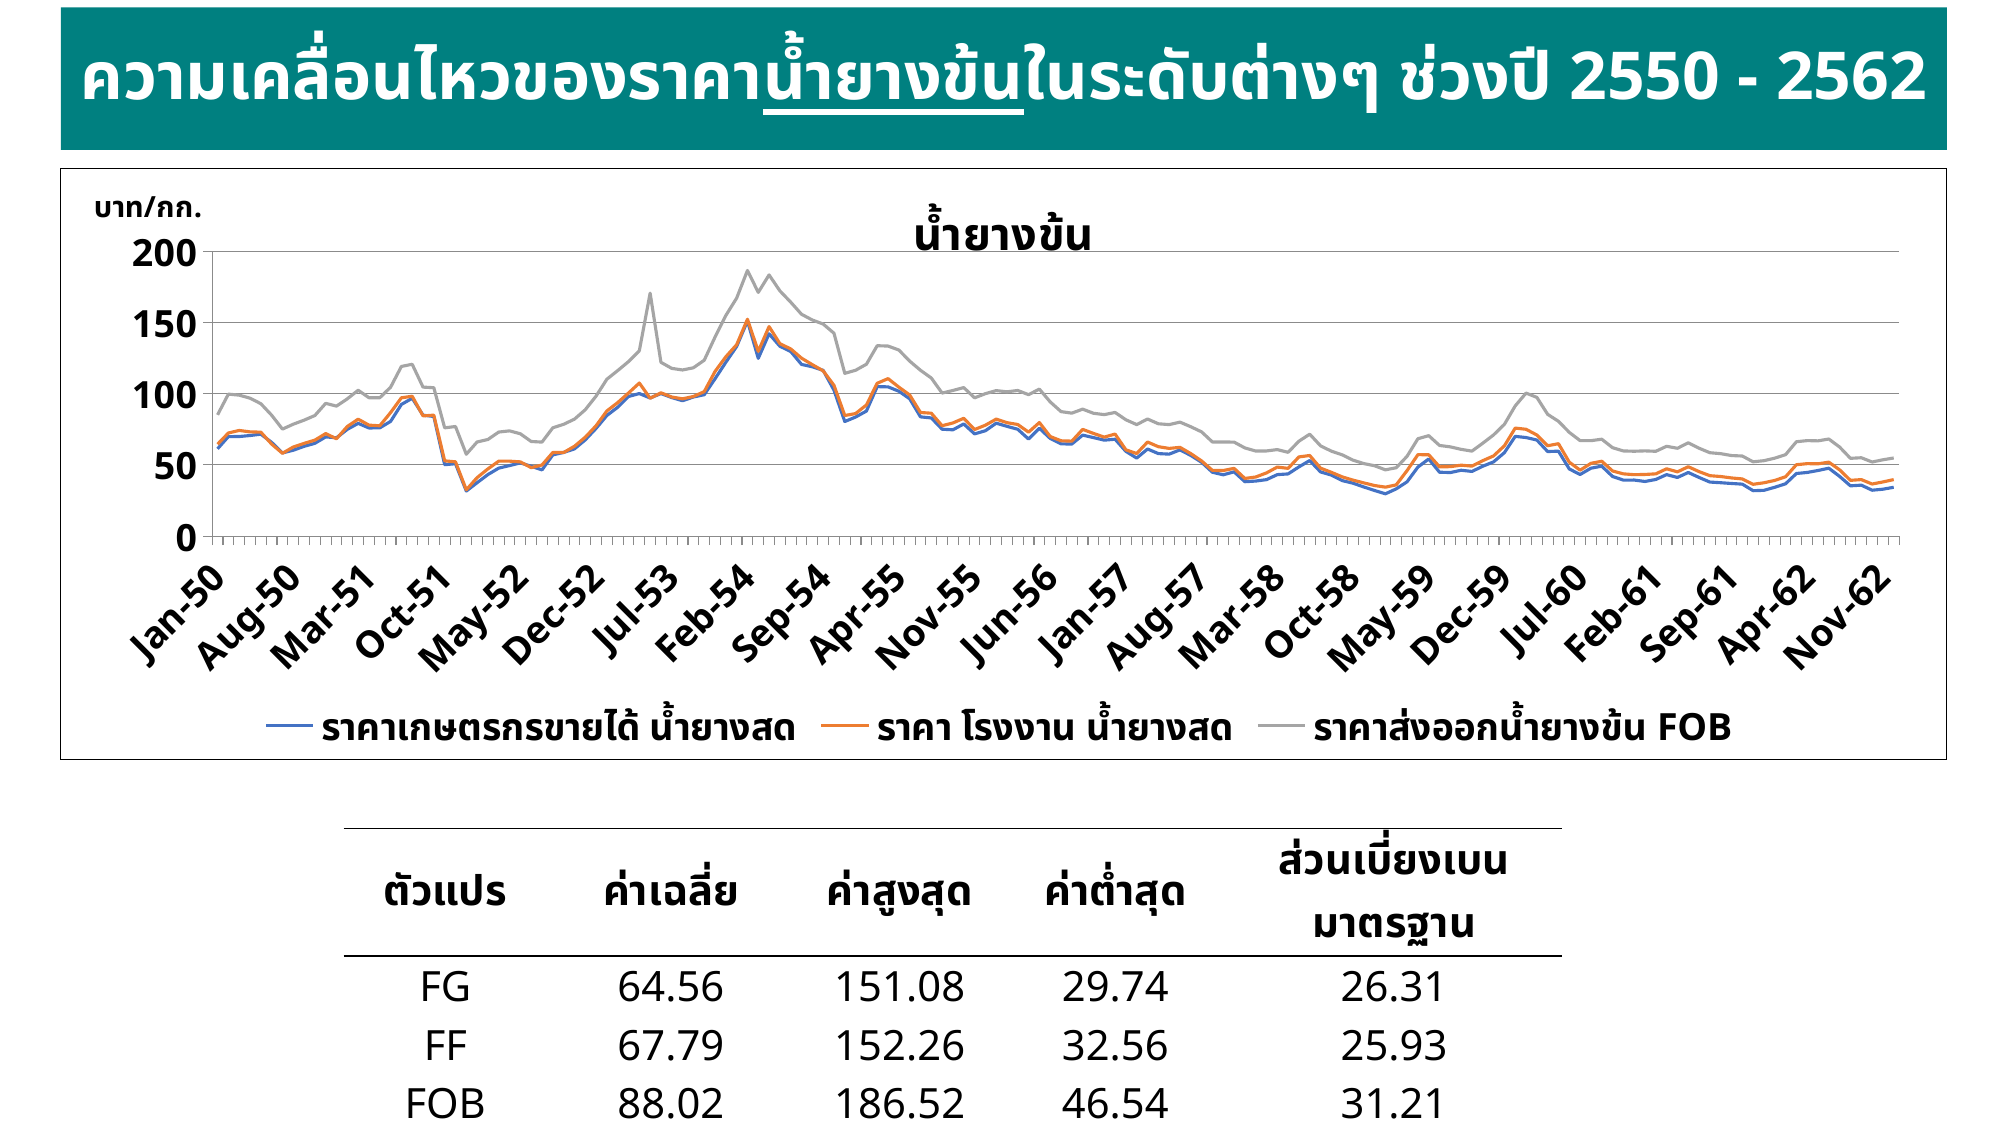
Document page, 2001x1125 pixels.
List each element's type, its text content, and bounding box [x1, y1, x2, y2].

table_cell 32.56 [1005, 1014, 1226, 1072]
table_cell 151.08 [795, 957, 1005, 1014]
table_cell 46.54 [1005, 1072, 1226, 1125]
table_header ตัวแปร [344, 829, 547, 955]
table_cell 186.52 [795, 1072, 1005, 1125]
chart [60, 168, 1947, 760]
table_cell FF [344, 1014, 547, 1072]
table_cell 25.93 [1226, 1014, 1562, 1072]
table_header ค่าเฉลี่ย [547, 829, 795, 955]
table_cell 29.74 [1005, 957, 1226, 1014]
table_cell 26.31 [1226, 957, 1562, 1014]
table_cell 31.21 [1226, 1072, 1562, 1125]
table_header ค่าต่ำสุด [1005, 829, 1226, 955]
table_cell 64.56 [547, 957, 795, 1014]
table_cell 88.02 [547, 1072, 795, 1125]
table_cell FOB [344, 1072, 547, 1125]
text_box ความเคลื่อนไหวของราคาน้ำยางข้นในระดับต่างๆ ช่วงปี 2550 - 2562 [60, 7, 1947, 150]
table_header ส่วนเบี่ยงเบนมาตรฐาน [1226, 829, 1562, 955]
table_cell 67.79 [547, 1014, 795, 1072]
table_cell 152.26 [795, 1014, 1005, 1072]
table_cell FG [344, 957, 547, 1014]
table_header ค่าสูงสุด [795, 829, 1005, 955]
